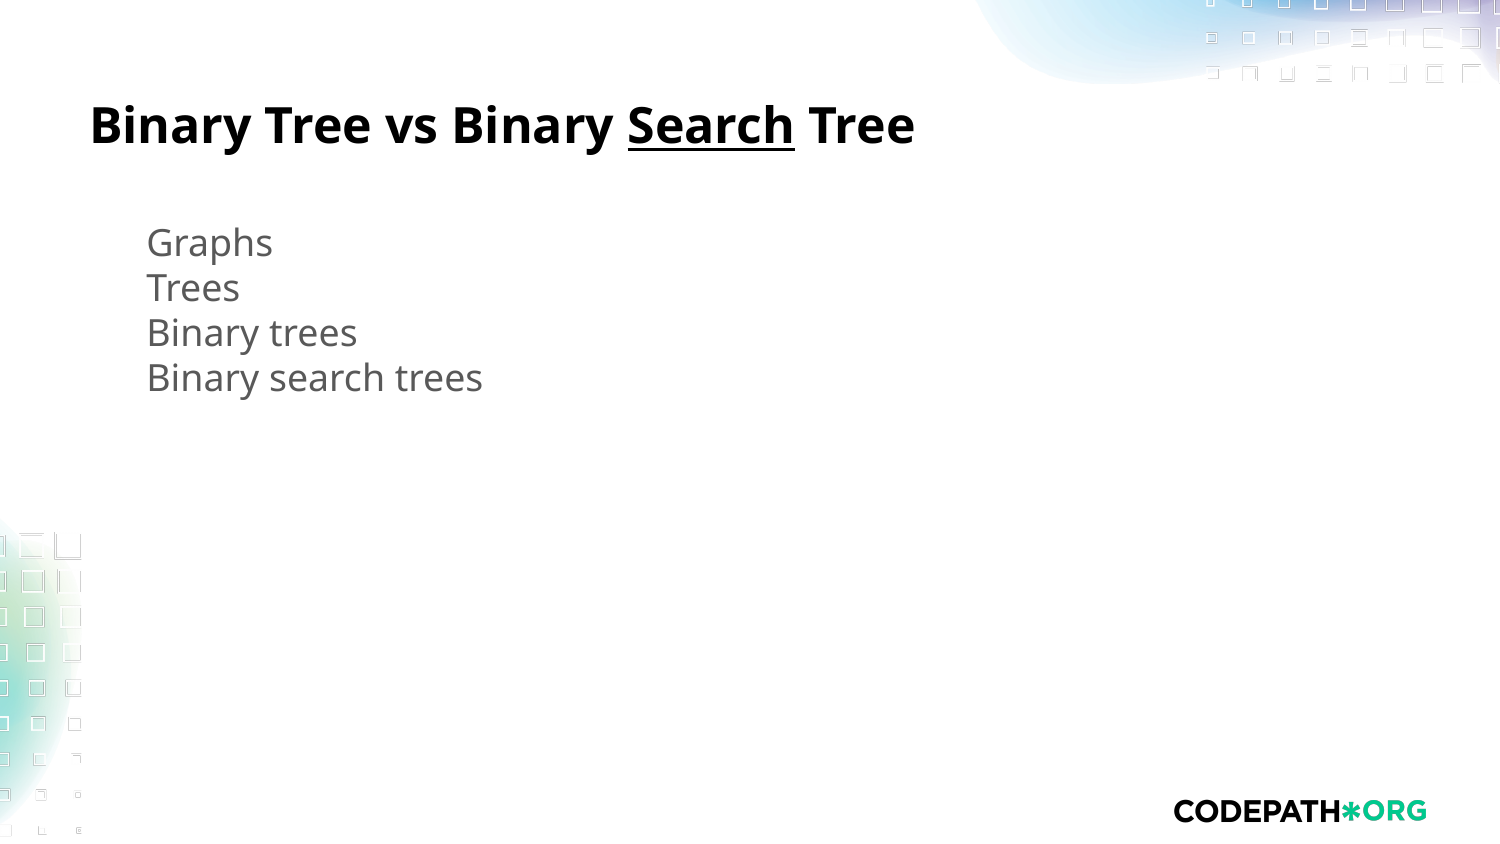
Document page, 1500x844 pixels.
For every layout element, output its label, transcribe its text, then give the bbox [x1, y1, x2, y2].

picture [1173, 799, 1427, 823]
title Binary Tree vs Binary Search Tree [74, 78, 1426, 173]
picture [0, 451, 166, 844]
text_box Graphs Trees Binary trees Binary search trees [131, 204, 1336, 722]
picture [950, 0, 1500, 96]
